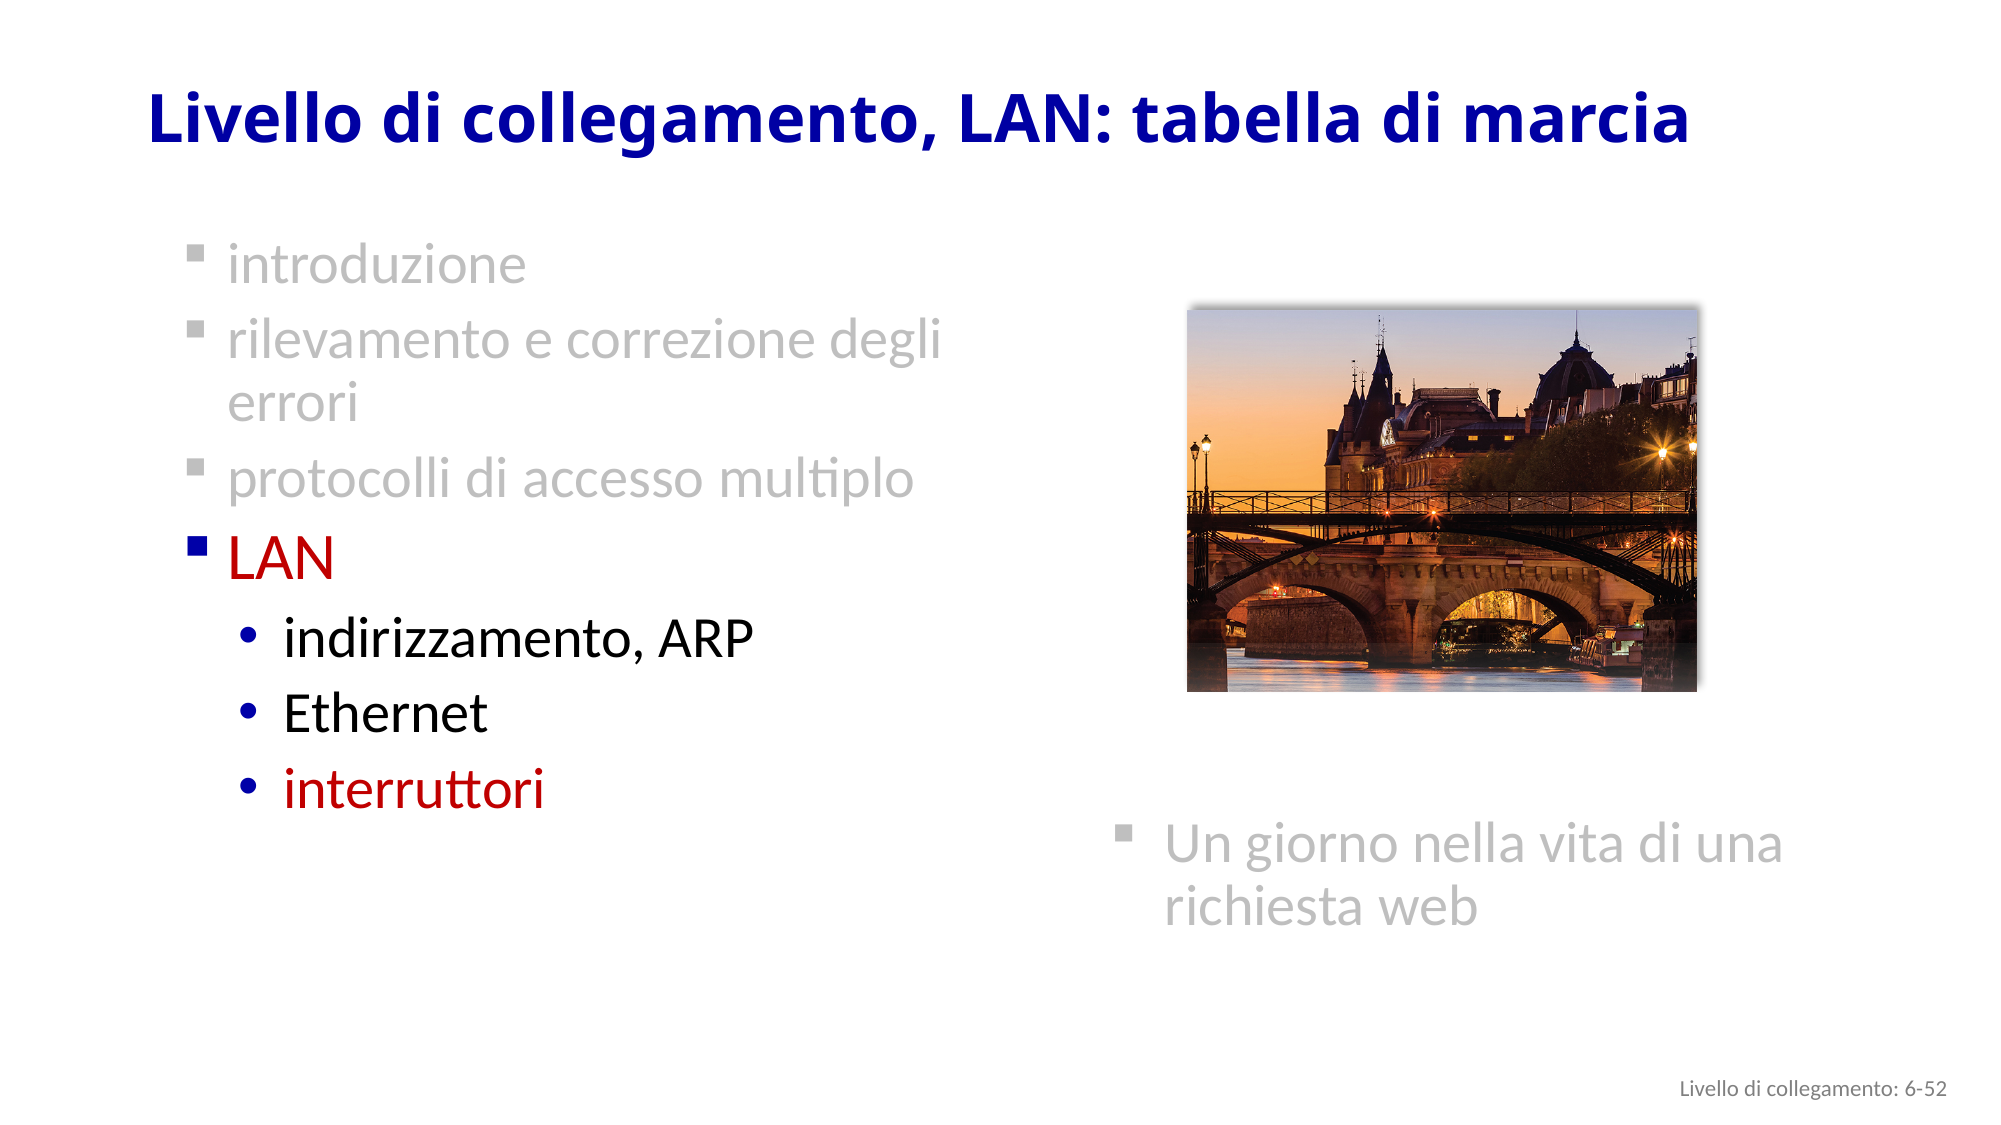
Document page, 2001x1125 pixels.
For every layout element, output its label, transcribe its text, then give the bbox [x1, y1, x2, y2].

text_box introduzione rilevamento e correzione degli errori protocolli di accesso multiplo LAN indirizzamento, ARP Ethernet interruttori [165, 225, 1080, 1053]
slide_number Livello di collegamento: 6- 51 [1512, 1056, 1963, 1117]
text_box Un giorno nella vita di una richiesta web [1080, 804, 1907, 966]
title Livello di collegamento, LAN: tabella di marcia [131, 47, 1856, 195]
picture [1187, 310, 1697, 692]
